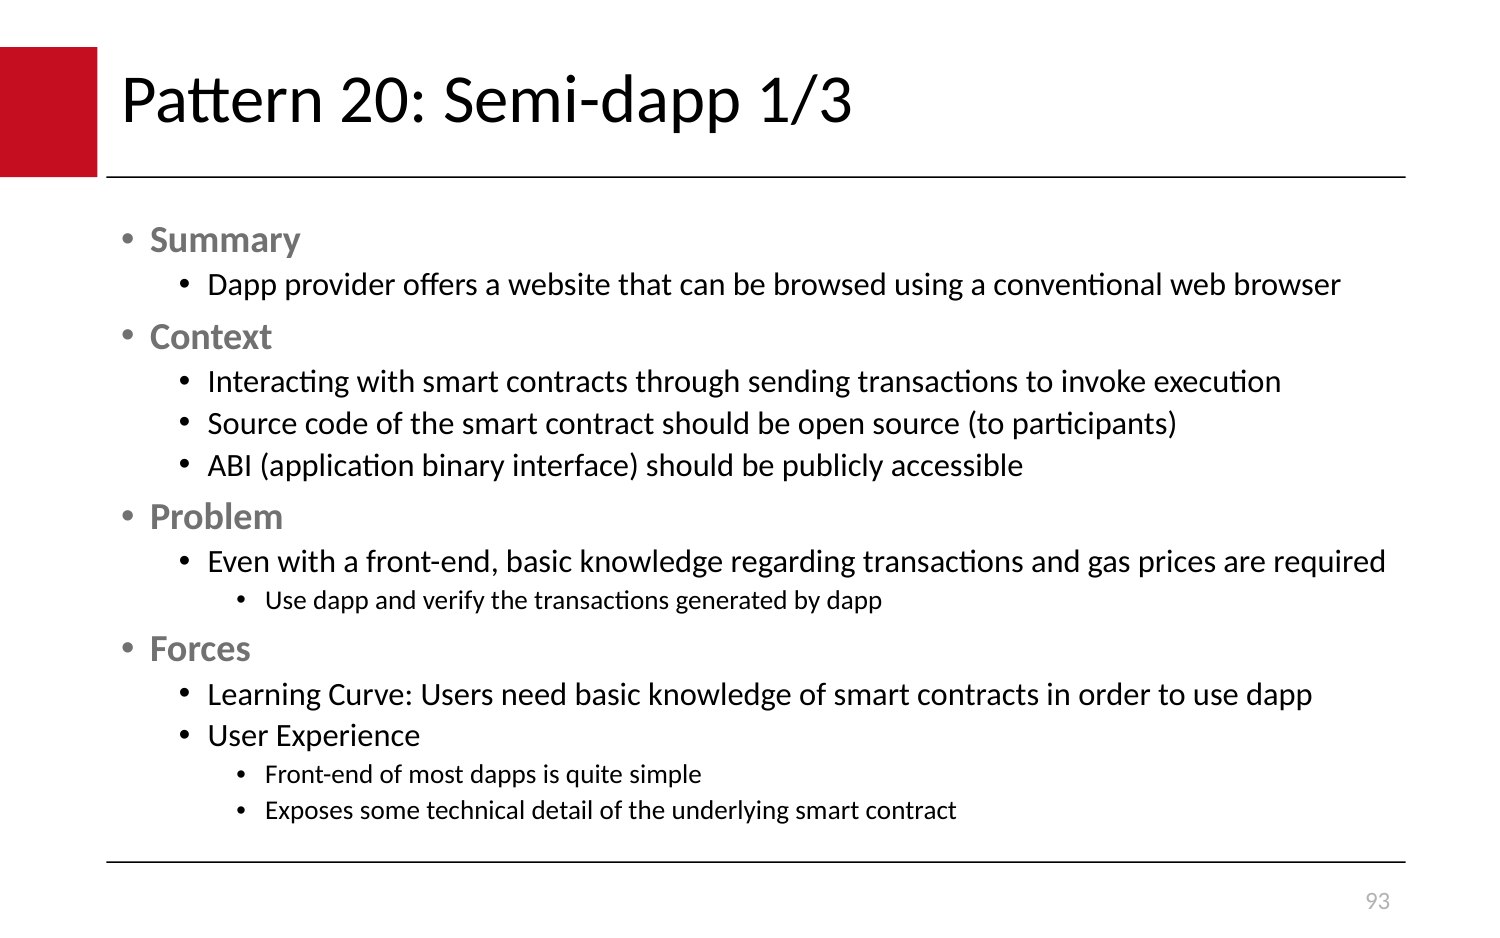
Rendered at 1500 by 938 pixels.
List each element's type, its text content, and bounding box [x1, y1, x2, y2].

title Pattern 20: Semi-dapp 1/3 [106, 47, 1406, 154]
slide_number 93 [1101, 880, 1406, 918]
list Summary Dapp provider offers a website that can be browsed using a conventional web browser Context Interacting with smart contracts through sending transactions to invoke execution Source code of the smart contract should be open source (to participants) ABI (application binary interface) should be publicly accessible Problem Even with a front-end, basic knowledge regarding transactions and gas prices are required Use dapp and verify the transactions generated by dapp Forces Learning Curve: Users need basic knowledge of smart contracts in order to use dapp User Experience Front-end of most dapps is quite simple Exposes some technical detail of the underlying smart contract [106, 212, 1406, 844]
